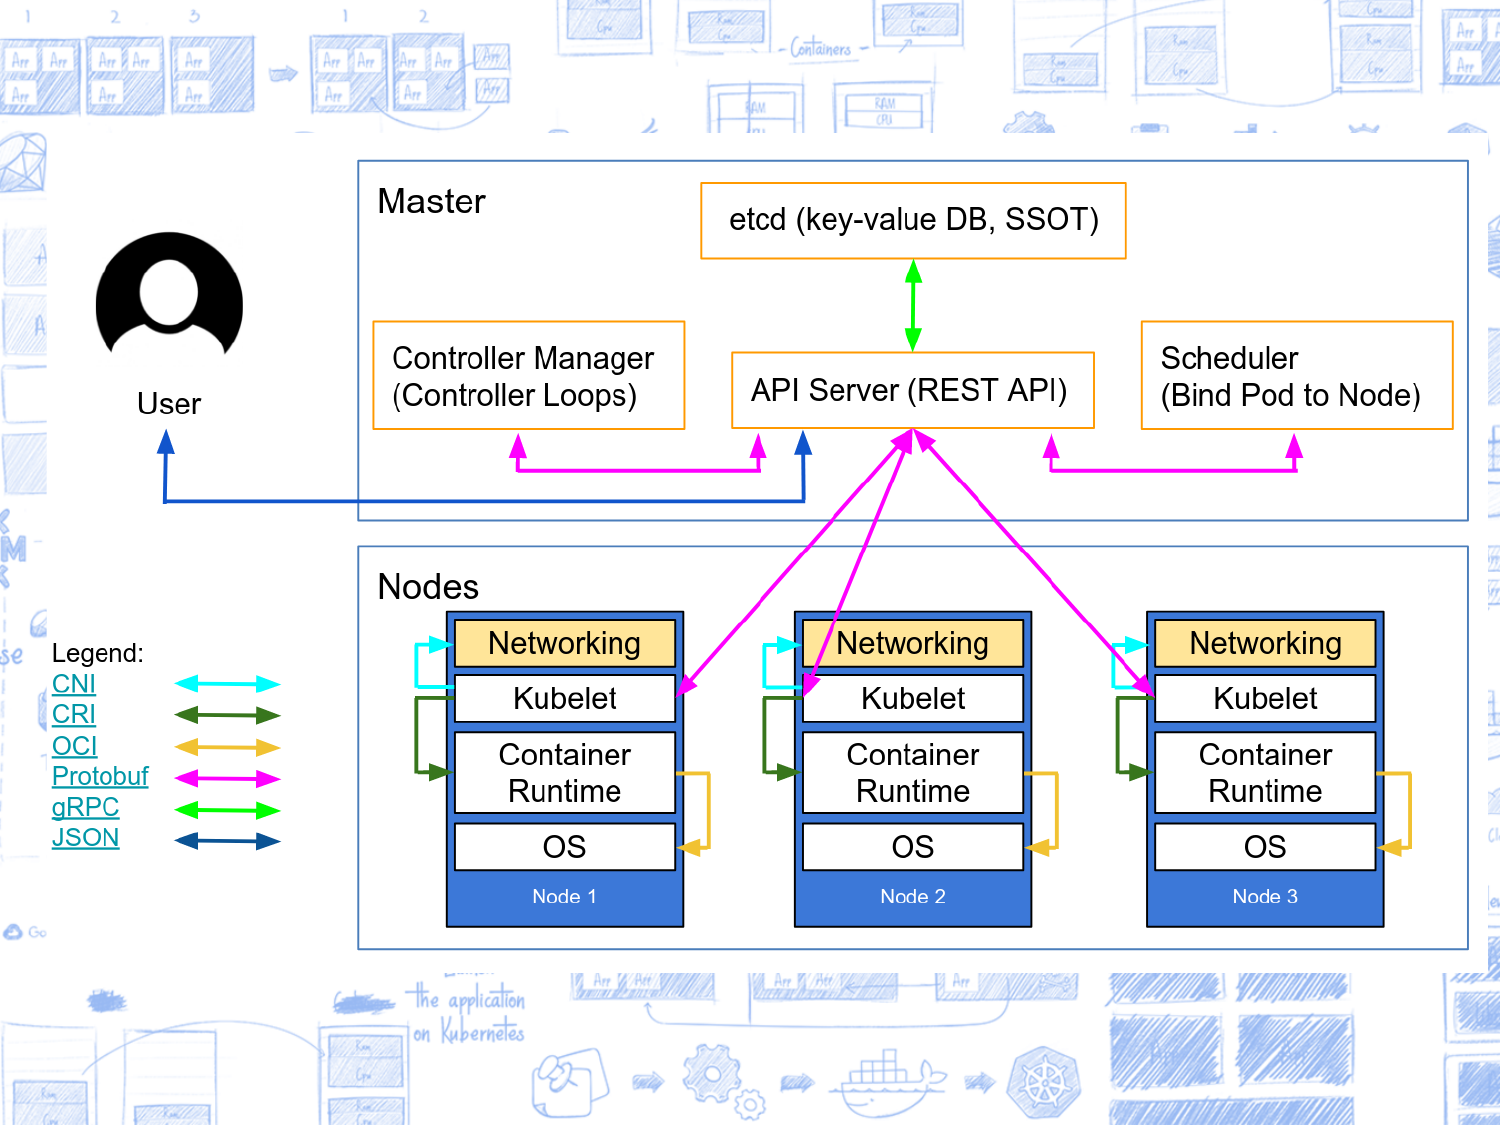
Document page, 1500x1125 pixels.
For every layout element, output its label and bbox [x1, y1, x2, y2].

picture [46, 133, 1500, 974]
